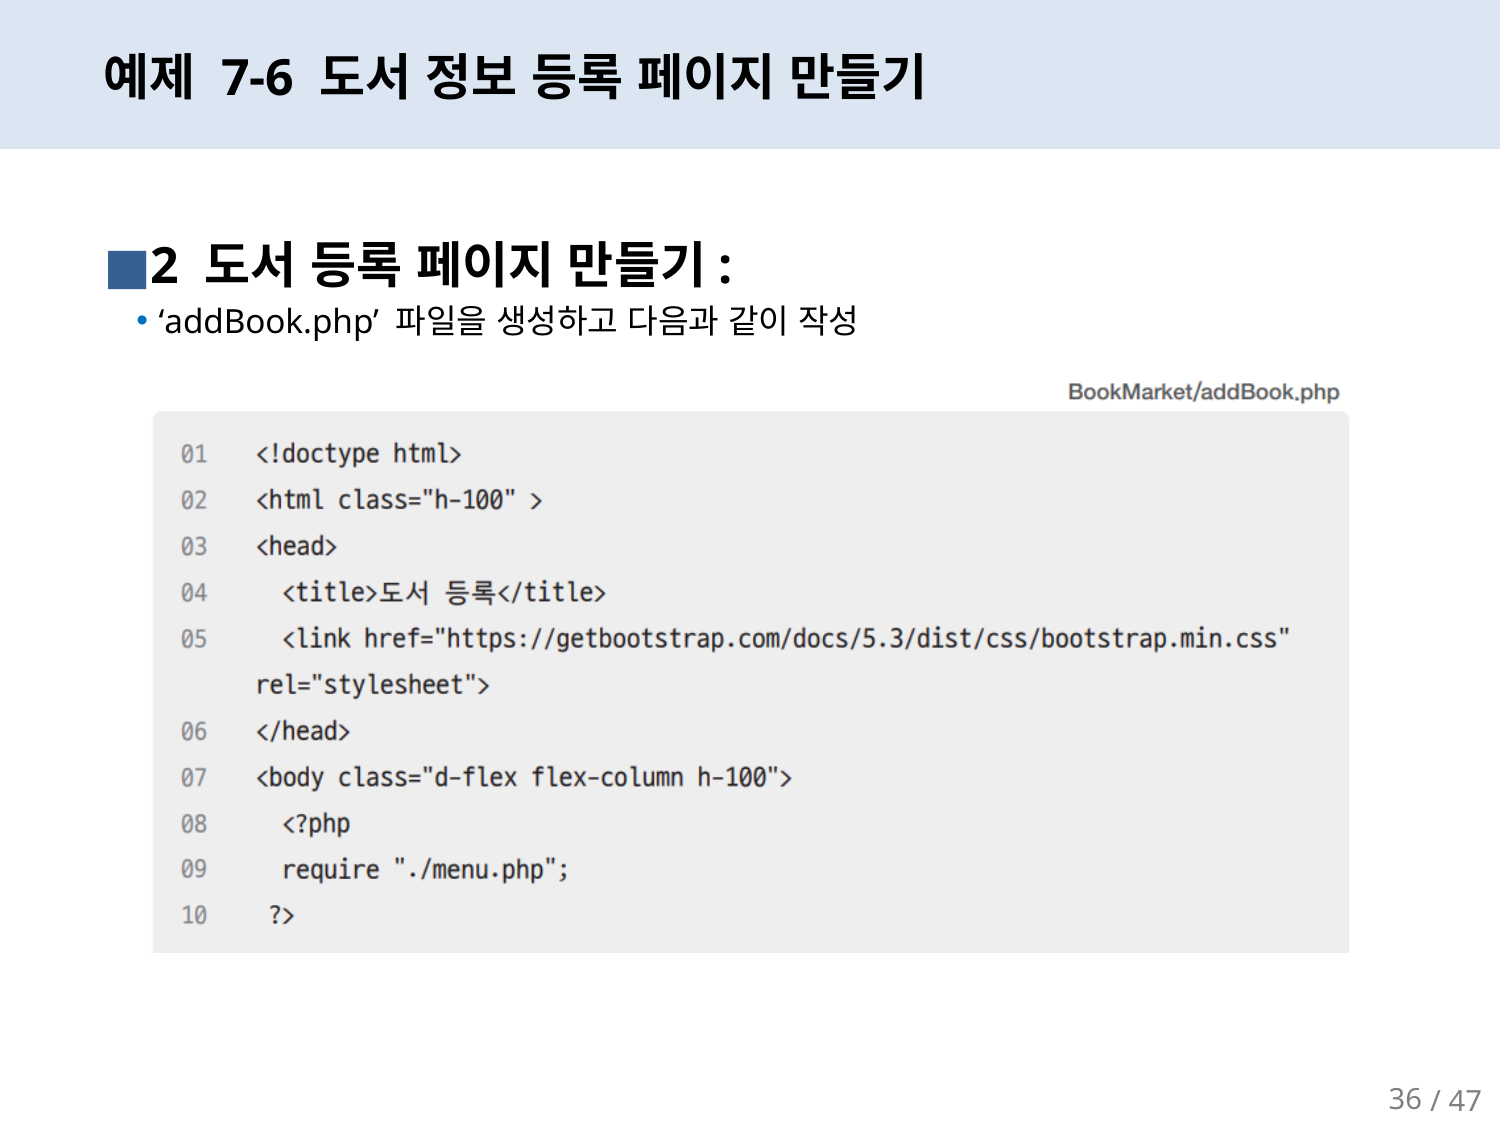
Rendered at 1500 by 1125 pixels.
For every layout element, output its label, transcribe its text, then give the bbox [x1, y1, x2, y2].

title 예제 7-6 도서 정보 등록 페이지 만들기 [88, 30, 1211, 121]
picture [147, 373, 1353, 953]
list 2 도서 등록 페이지 만들기: ‘addBook.php’ 파일을 생성하고 다음과 같이 작성 [88, 196, 1436, 1083]
